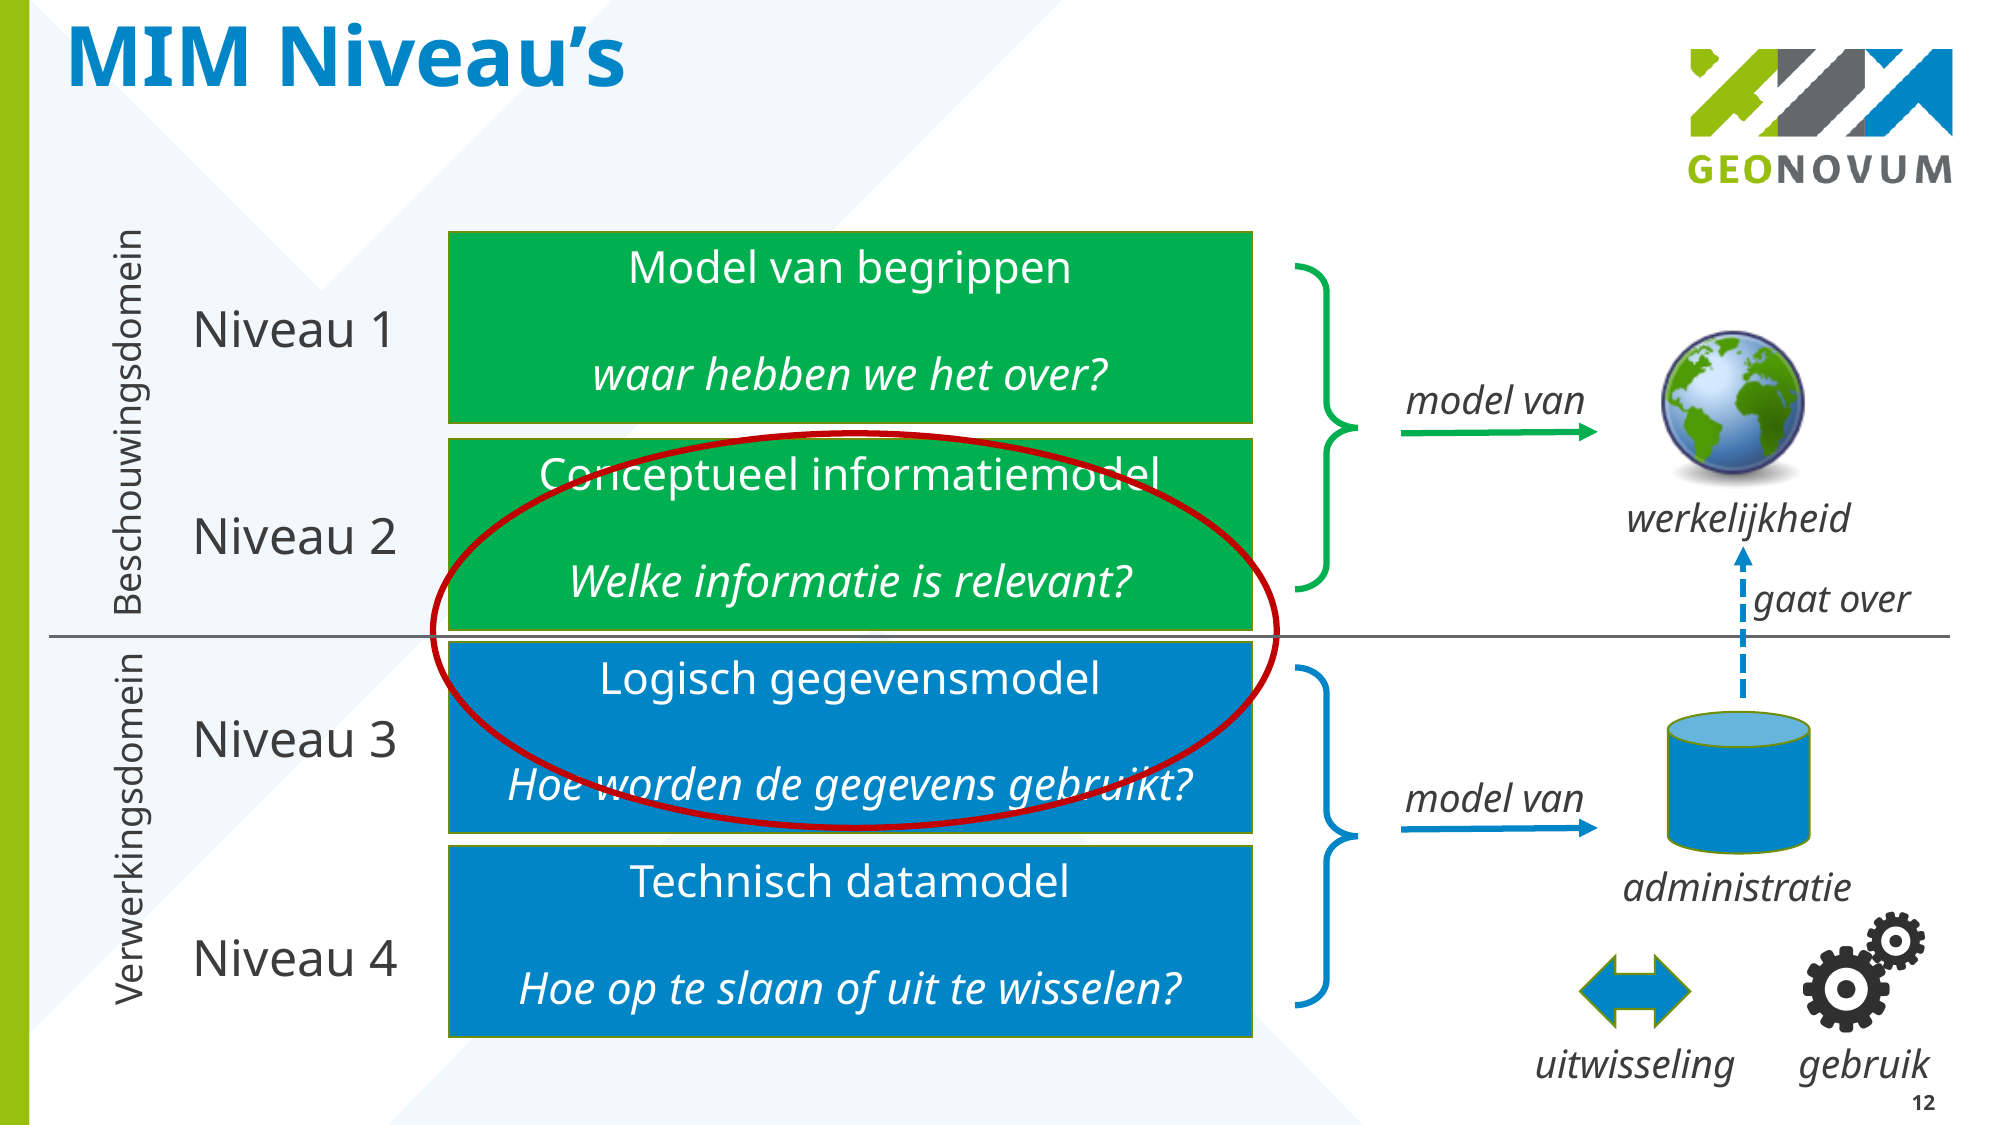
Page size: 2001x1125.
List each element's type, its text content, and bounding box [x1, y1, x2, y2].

text_box uitwisseling [1513, 1033, 1742, 1119]
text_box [1564, 711, 1925, 1033]
title MIM Niveau’s [49, 0, 1654, 210]
text_box [432, 638, 1278, 642]
text_box [431, 630, 1278, 635]
text_box gebruik [1742, 1007, 1986, 1119]
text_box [157, 231, 1634, 630]
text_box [157, 642, 1633, 1038]
picture [1686, 49, 1955, 186]
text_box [1565, 317, 1928, 698]
text_box Verwerkingsdomein [97, 638, 158, 1021]
text_box Beschouwingsdomein [95, 213, 156, 633]
